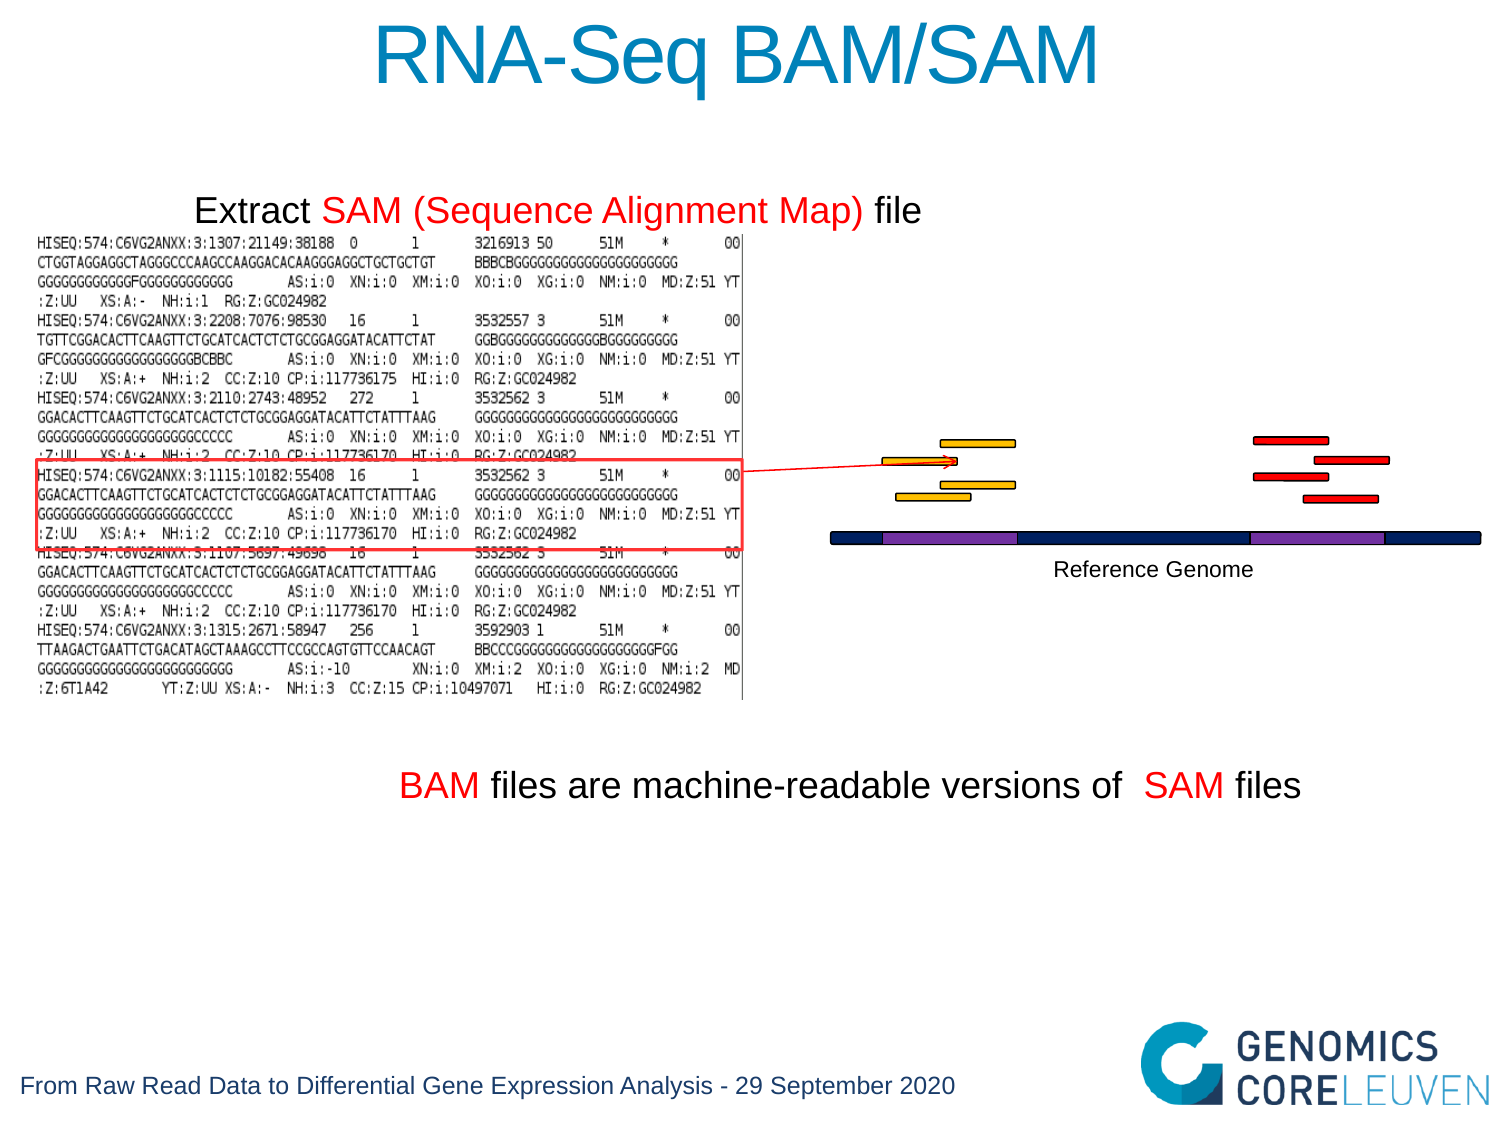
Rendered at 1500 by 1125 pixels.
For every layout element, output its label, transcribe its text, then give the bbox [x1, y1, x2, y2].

text_box [940, 481, 1016, 489]
text_box [830, 531, 882, 545]
text_box BAM files are machine-readable versions of SAM files [384, 753, 1497, 814]
text_box [882, 457, 949, 463]
text_box [1314, 456, 1390, 465]
text_box [895, 493, 971, 501]
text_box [747, 461, 883, 505]
title RNA-Seq BAM/SAM [0, 0, 1485, 102]
text_box [940, 439, 1016, 448]
text_box [1249, 531, 1386, 545]
text_box [1018, 531, 1249, 545]
text_box [1386, 531, 1481, 545]
text_box [1303, 495, 1379, 503]
text_box Extract SAM (Sequence Alignment Map) file [179, 178, 1055, 239]
text_box Reference Genome [1038, 546, 1297, 590]
picture [36, 234, 743, 701]
picture [1133, 1018, 1496, 1111]
text_box [1253, 473, 1329, 481]
text_box [882, 531, 1018, 545]
text_box [1253, 437, 1329, 445]
